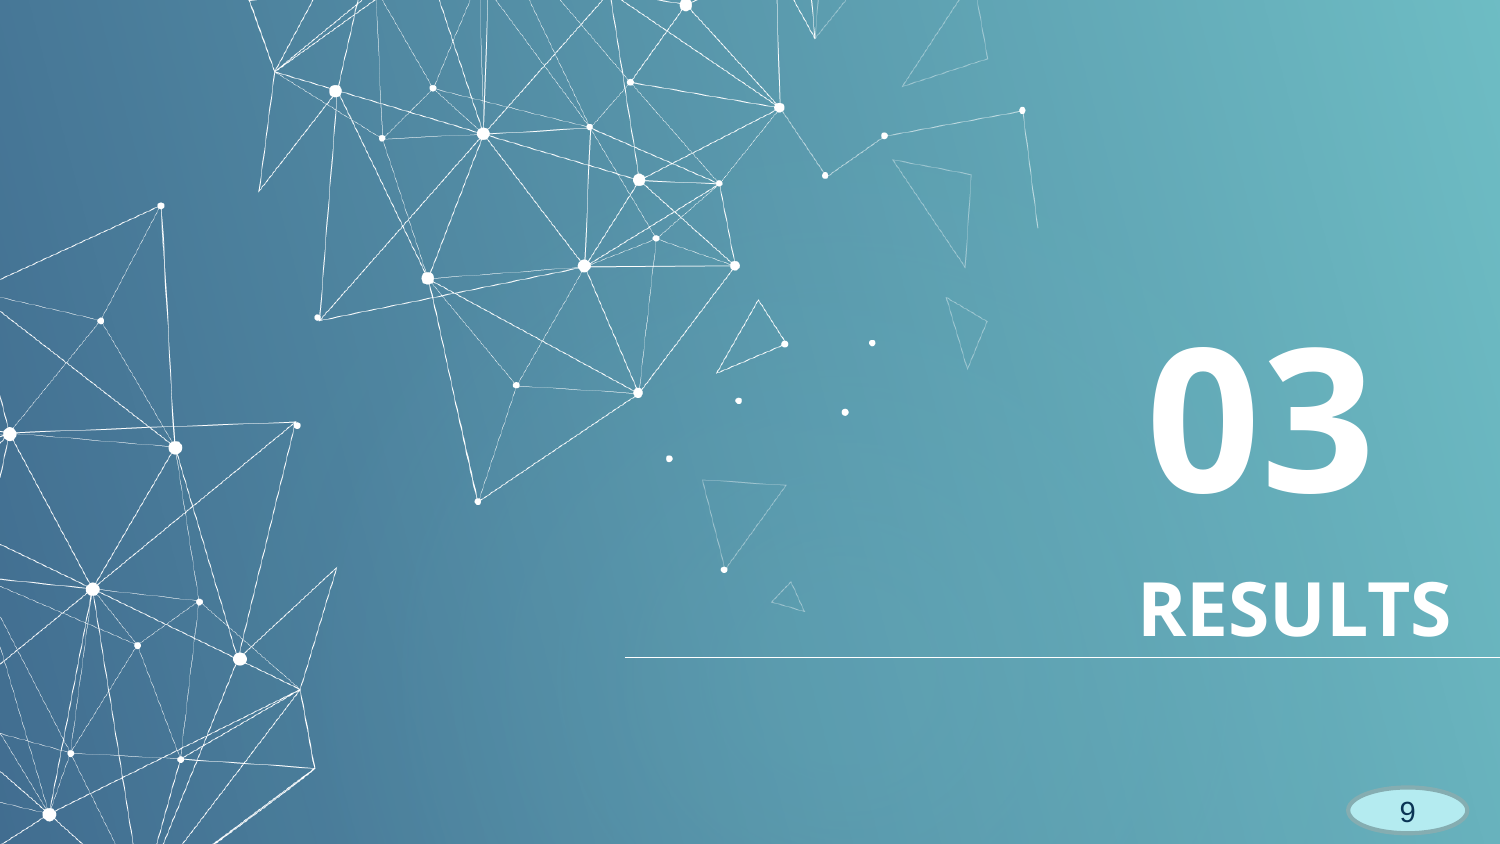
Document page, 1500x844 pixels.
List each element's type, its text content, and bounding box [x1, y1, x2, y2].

text_box 9 [1346, 785, 1470, 836]
picture [0, 0, 1500, 844]
title RESULTS [262, 544, 1468, 758]
title 03 [901, 298, 1391, 527]
